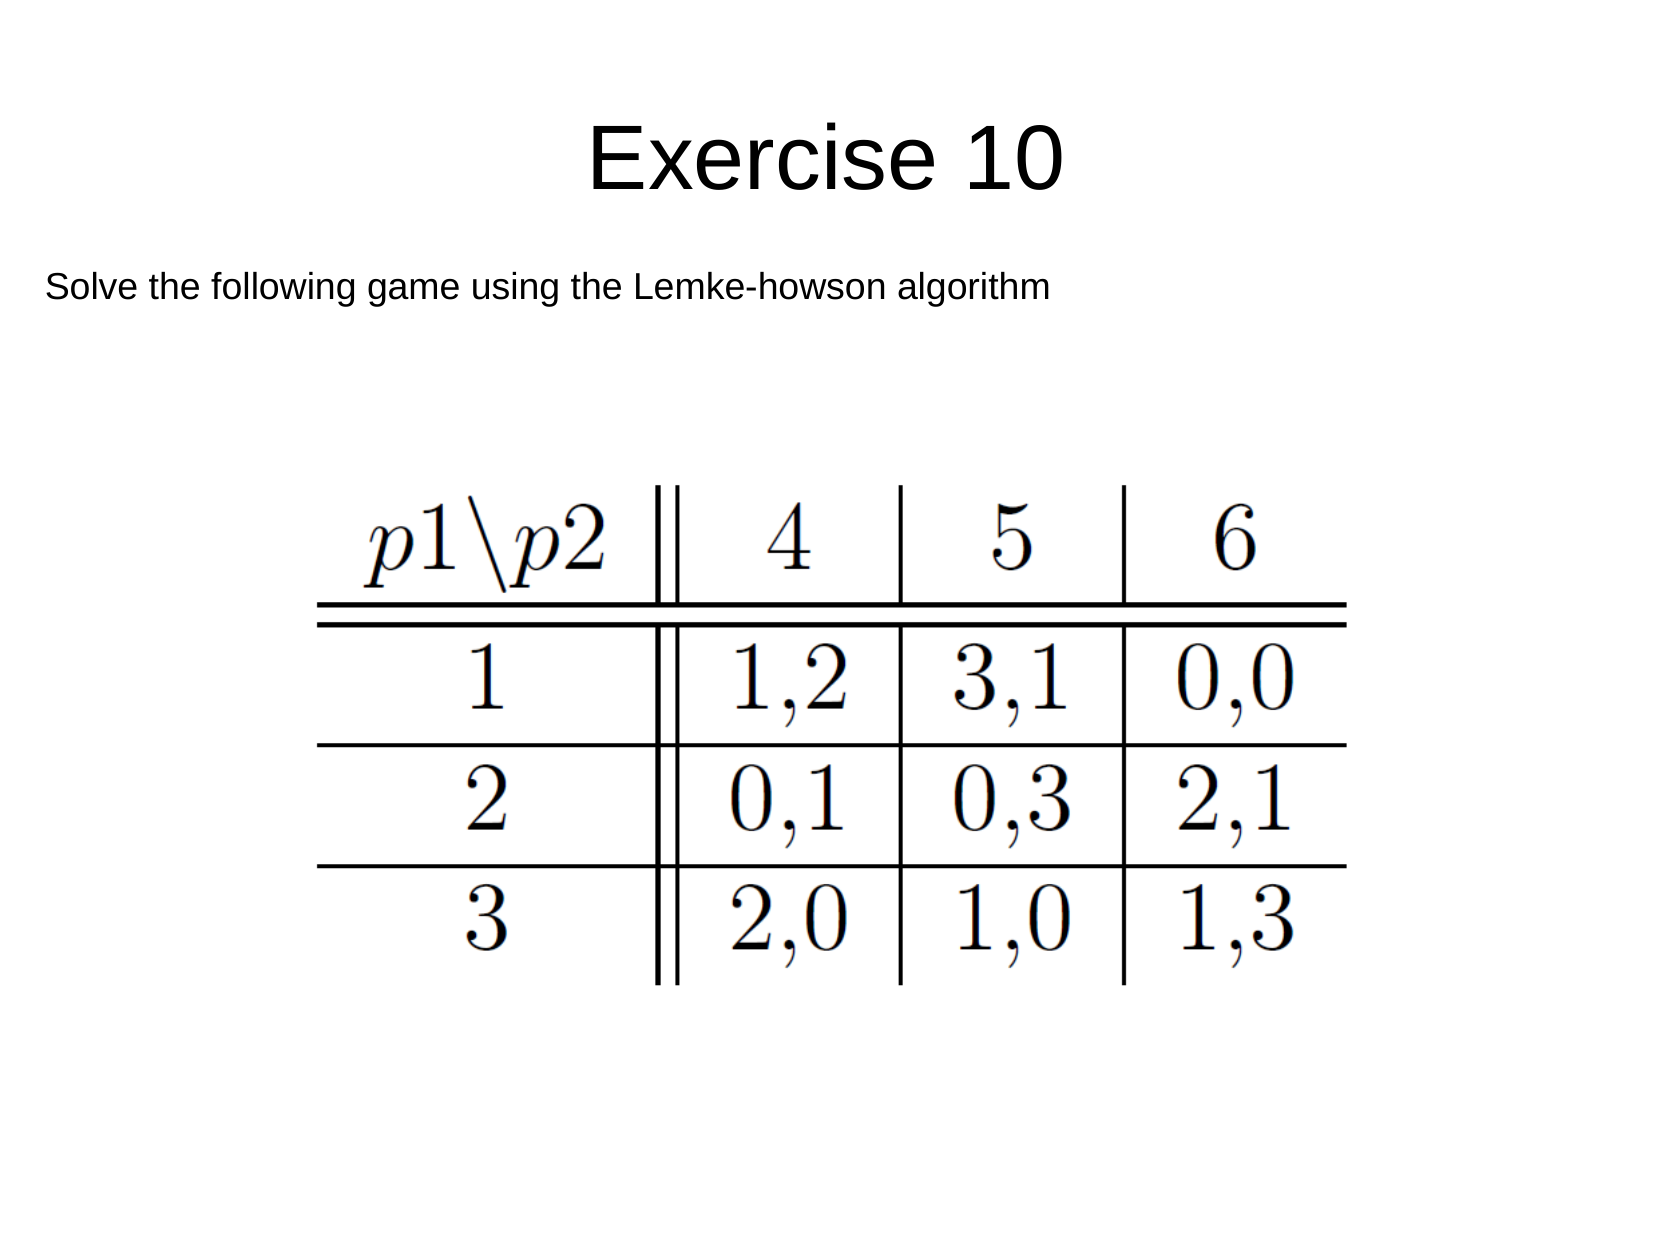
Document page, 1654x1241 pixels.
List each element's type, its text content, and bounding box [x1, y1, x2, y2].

picture [245, 472, 1415, 1004]
text_box Exercise 10 [82, 49, 1571, 257]
text_box Solve the following game using the Lemke-howson algorithm [29, 255, 1410, 438]
